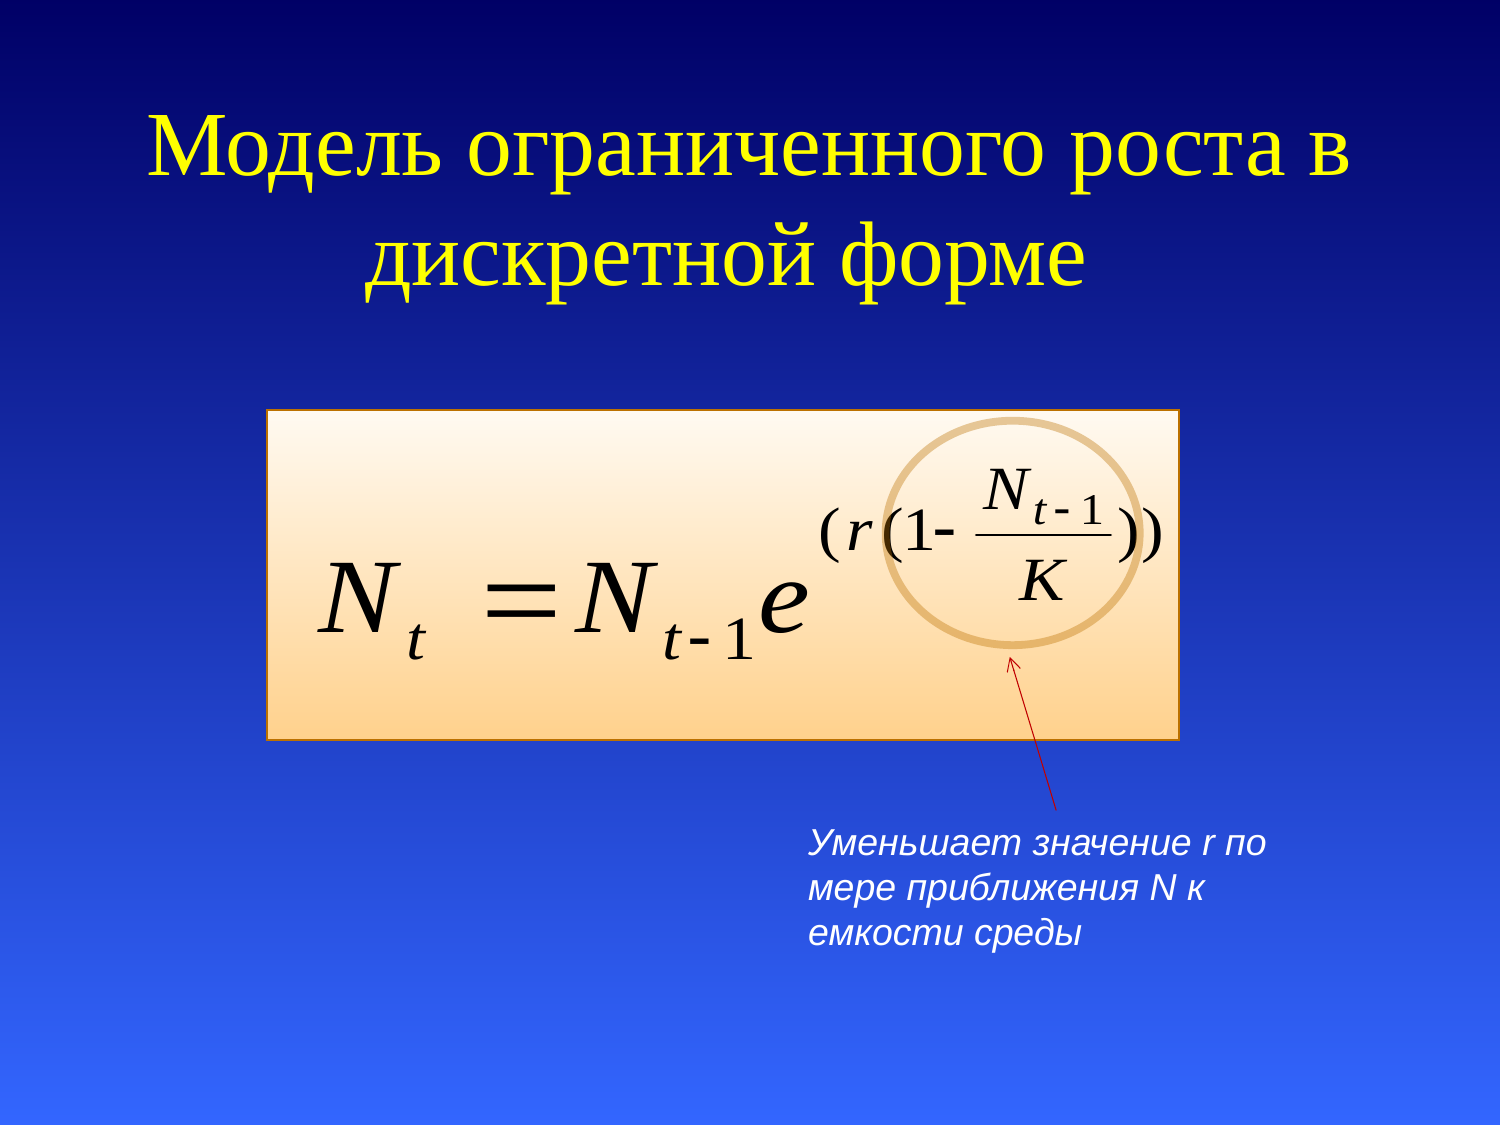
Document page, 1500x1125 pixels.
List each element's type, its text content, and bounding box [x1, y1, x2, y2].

text_box [266, 409, 1180, 741]
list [295, 439, 1180, 686]
text_box Уменьшает значение r по мере приближения N к емкости среды [793, 810, 1319, 961]
title Модель ограниченного роста в дискретной форме [112, 99, 1388, 288]
text_box [941, 419, 1085, 439]
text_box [1009, 656, 1057, 811]
